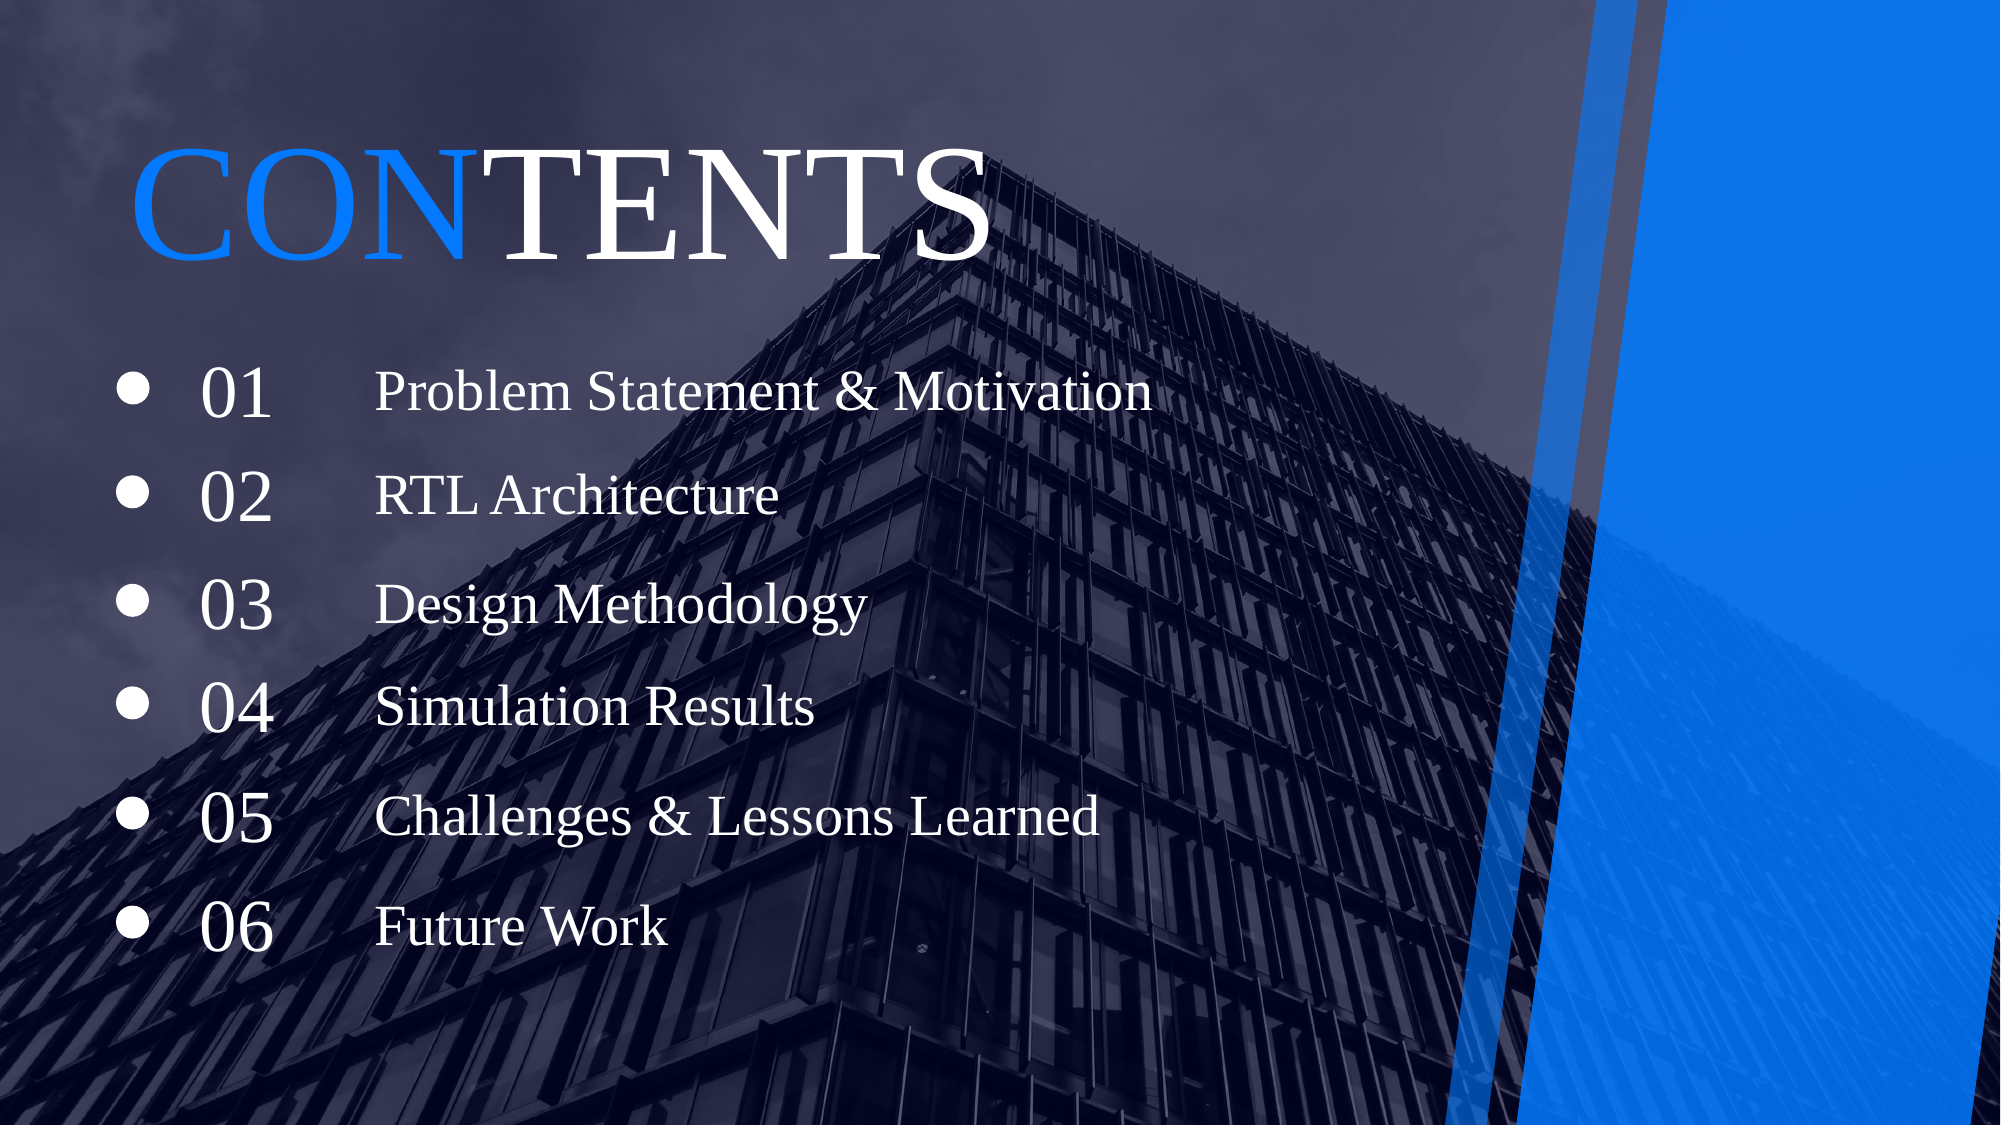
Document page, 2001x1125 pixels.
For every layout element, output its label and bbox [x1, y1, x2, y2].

text_box [115, 869, 1359, 975]
text_box [116, 334, 1359, 438]
text_box [115, 649, 1359, 756]
picture [0, 0, 1444, 1125]
text_box [115, 759, 1359, 866]
text_box [115, 438, 1359, 545]
text_box [1444, 0, 2000, 1125]
text_box [115, 547, 1359, 649]
